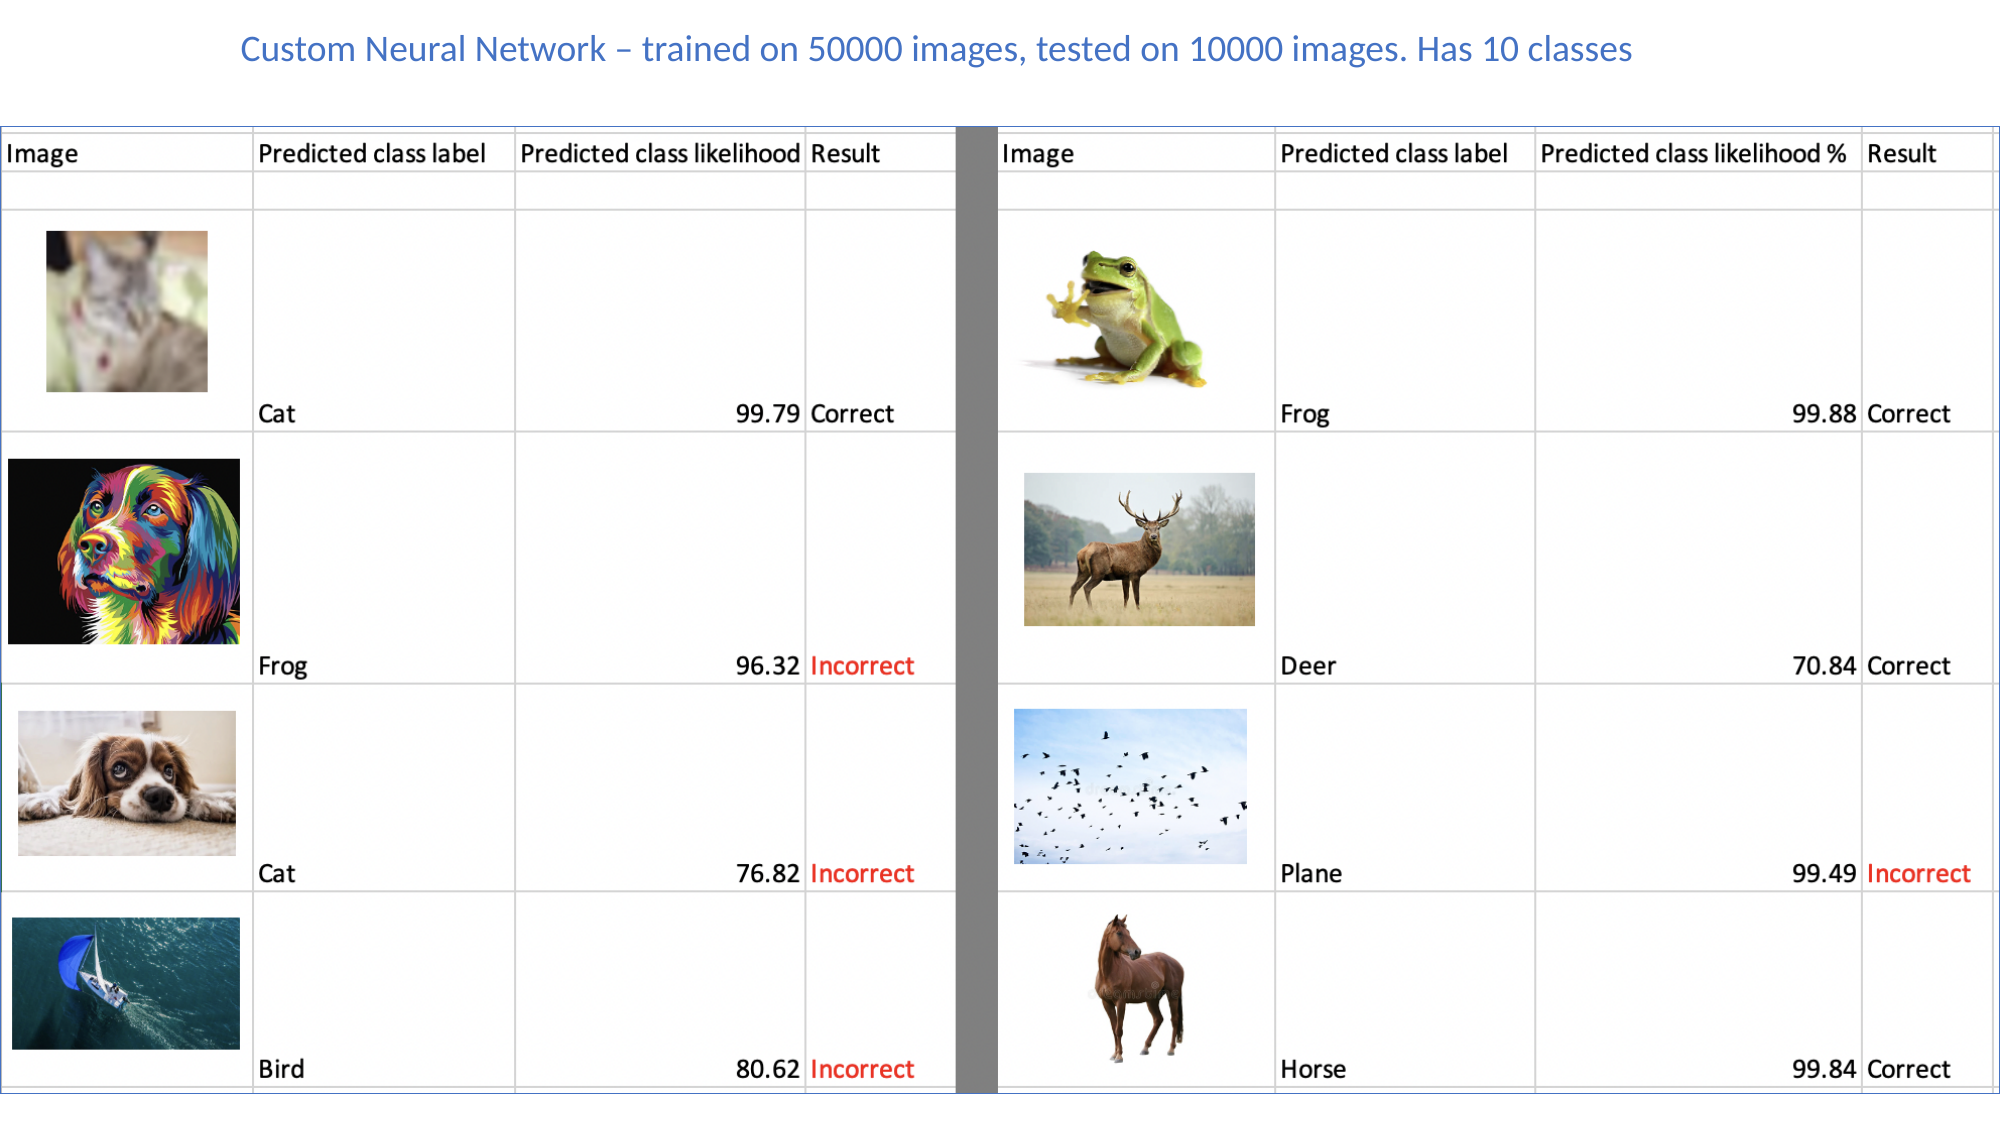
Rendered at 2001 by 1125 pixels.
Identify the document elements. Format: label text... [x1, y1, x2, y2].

text_box Custom Neural Network – trained on 50000 images, tested on 10000 images. Has 10 classes [225, 16, 1667, 121]
picture [0, 126, 2000, 1094]
